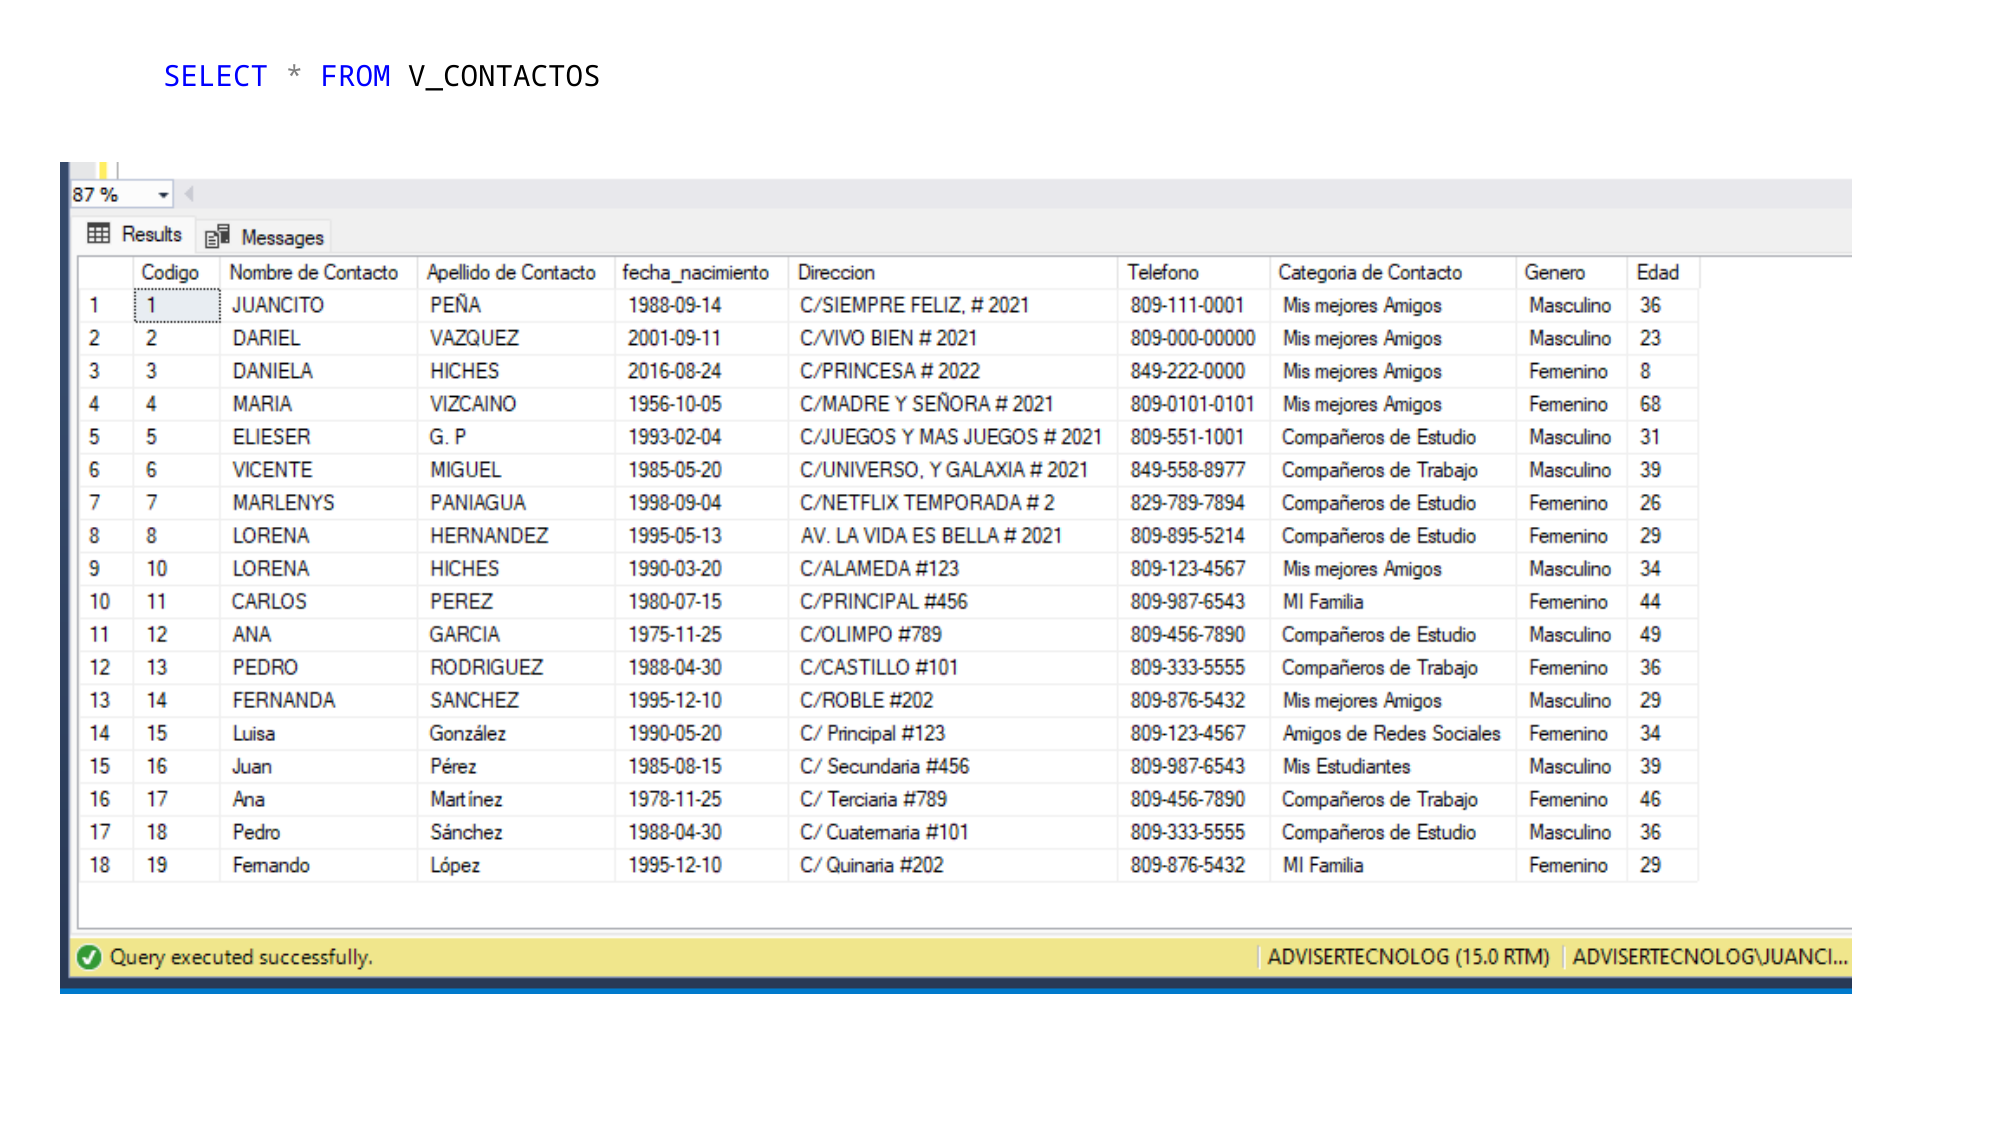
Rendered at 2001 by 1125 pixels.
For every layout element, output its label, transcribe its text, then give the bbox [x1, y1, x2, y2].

picture [60, 162, 1852, 994]
text_box SELECT * FROM V_CONTACTOS [148, 49, 1149, 100]
